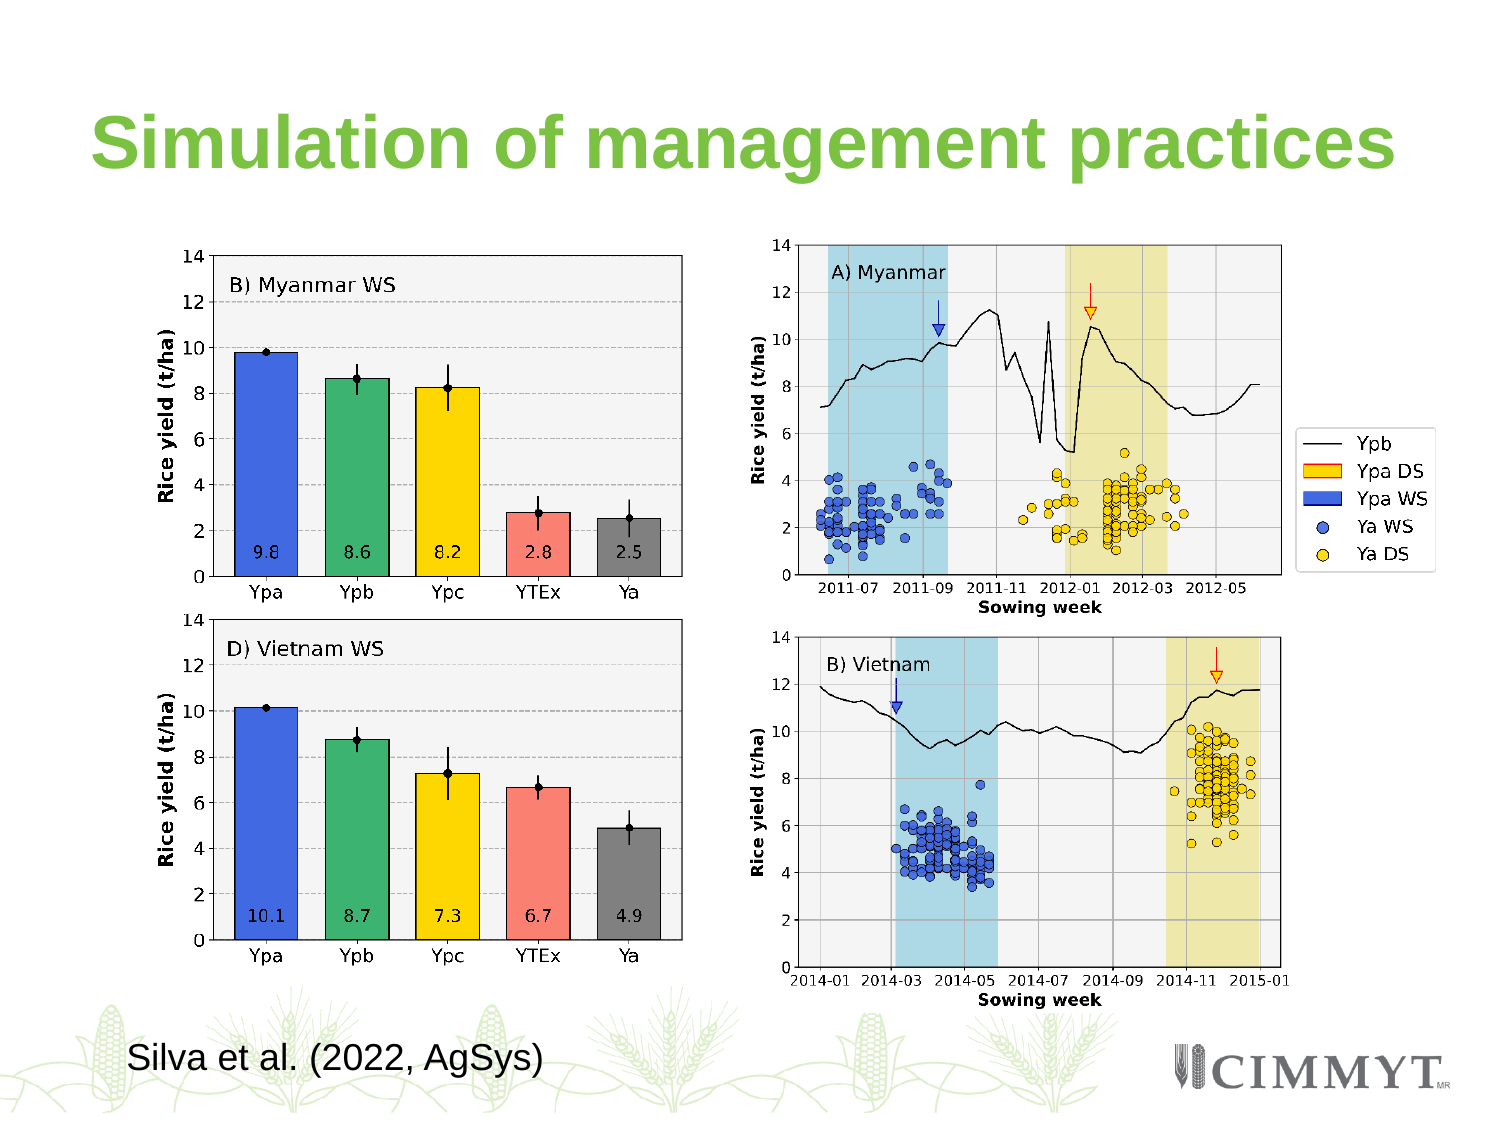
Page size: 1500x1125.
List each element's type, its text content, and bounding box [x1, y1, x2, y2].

title Simulation of management practices [75, 45, 1425, 233]
picture [143, 239, 700, 982]
picture [1175, 1044, 1450, 1089]
text_box Silva et al. (2022, AgSys) [37, 1025, 634, 1086]
picture [0, 230, 1445, 1113]
